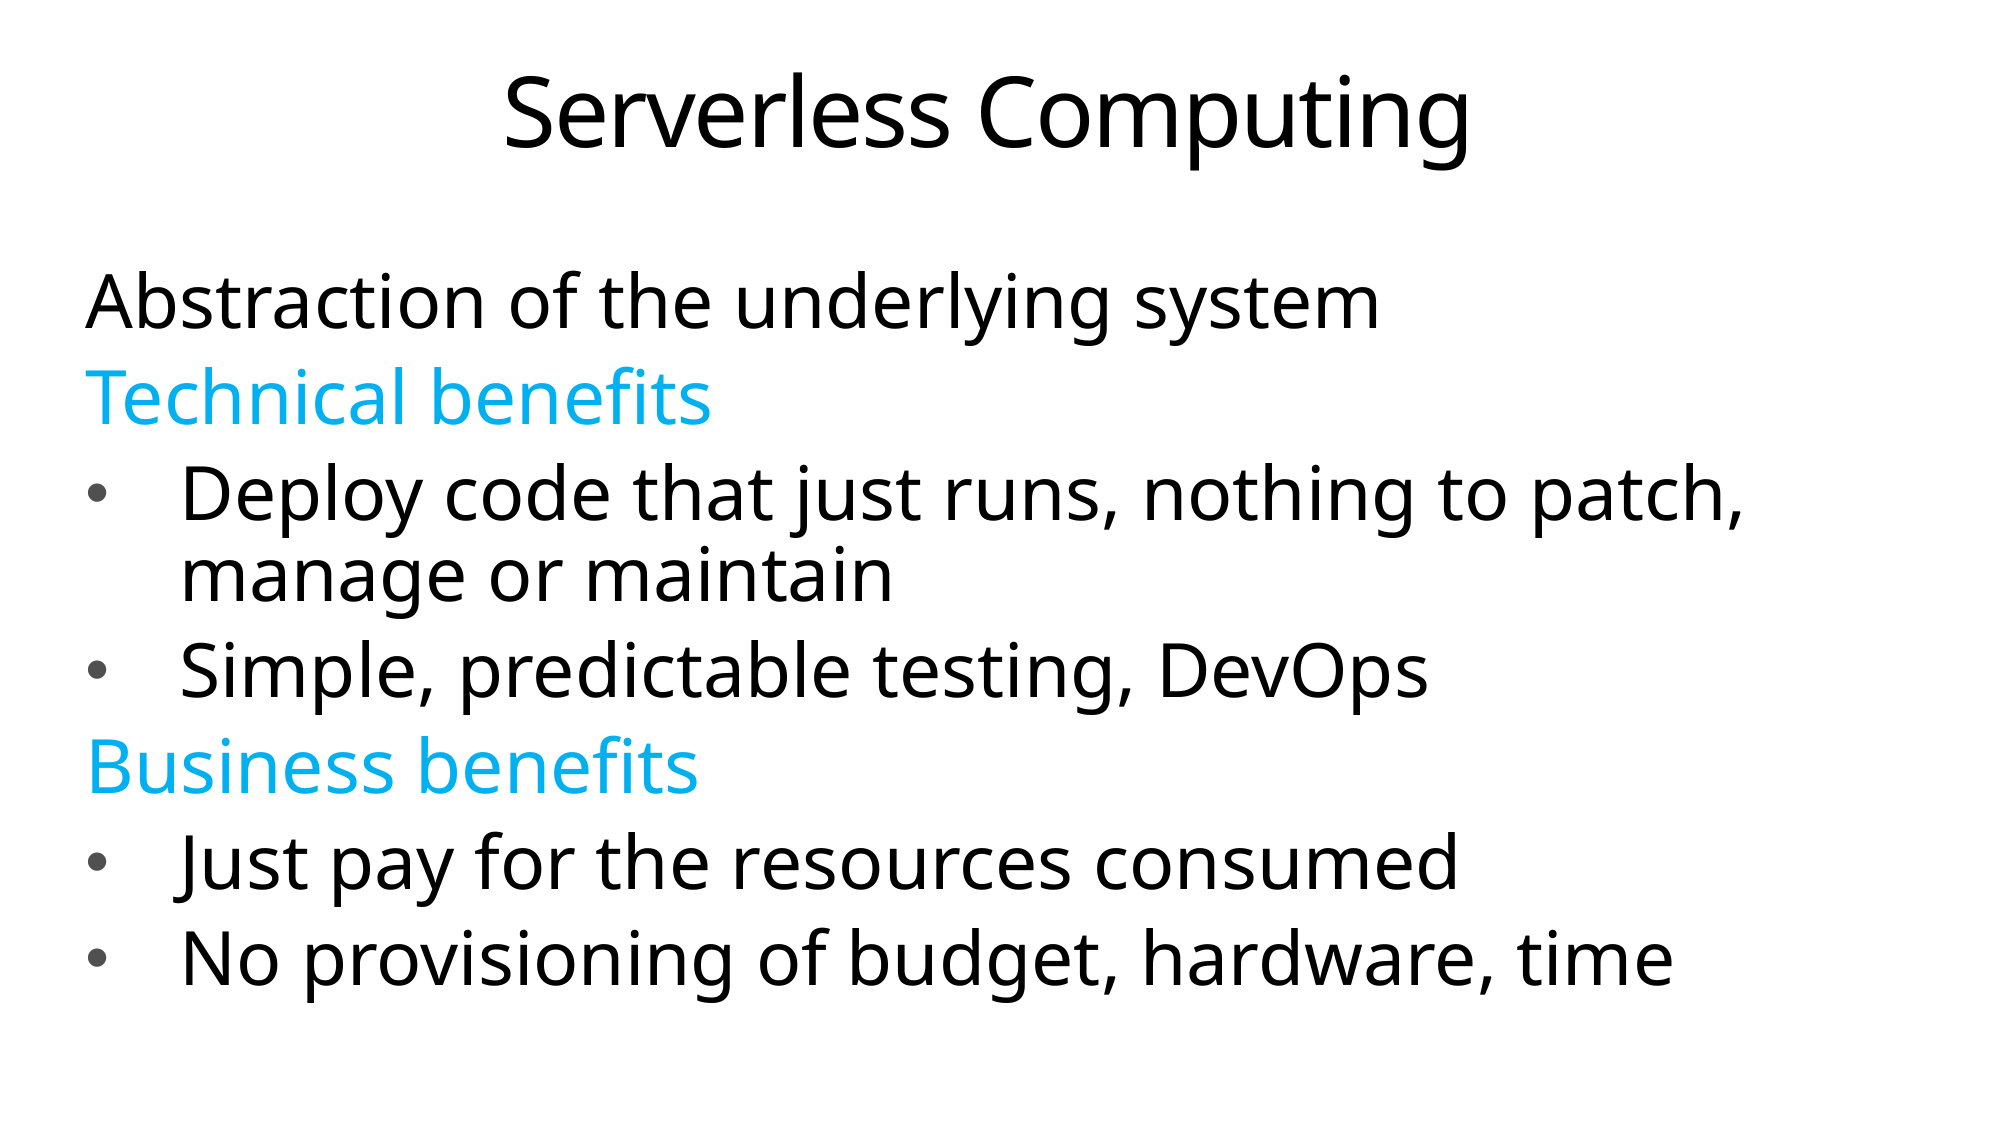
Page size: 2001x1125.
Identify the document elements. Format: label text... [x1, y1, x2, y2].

title Serverless Computing [44, 47, 1957, 196]
list Abstraction of the underlying system Technical benefits Deploy code that just runs, nothing to patch, manage or maintain Simple, predictable testing, DevOps Business benefits Just pay for the resources consumed No provisioning of budget, hardware, time [61, 249, 1974, 1043]
